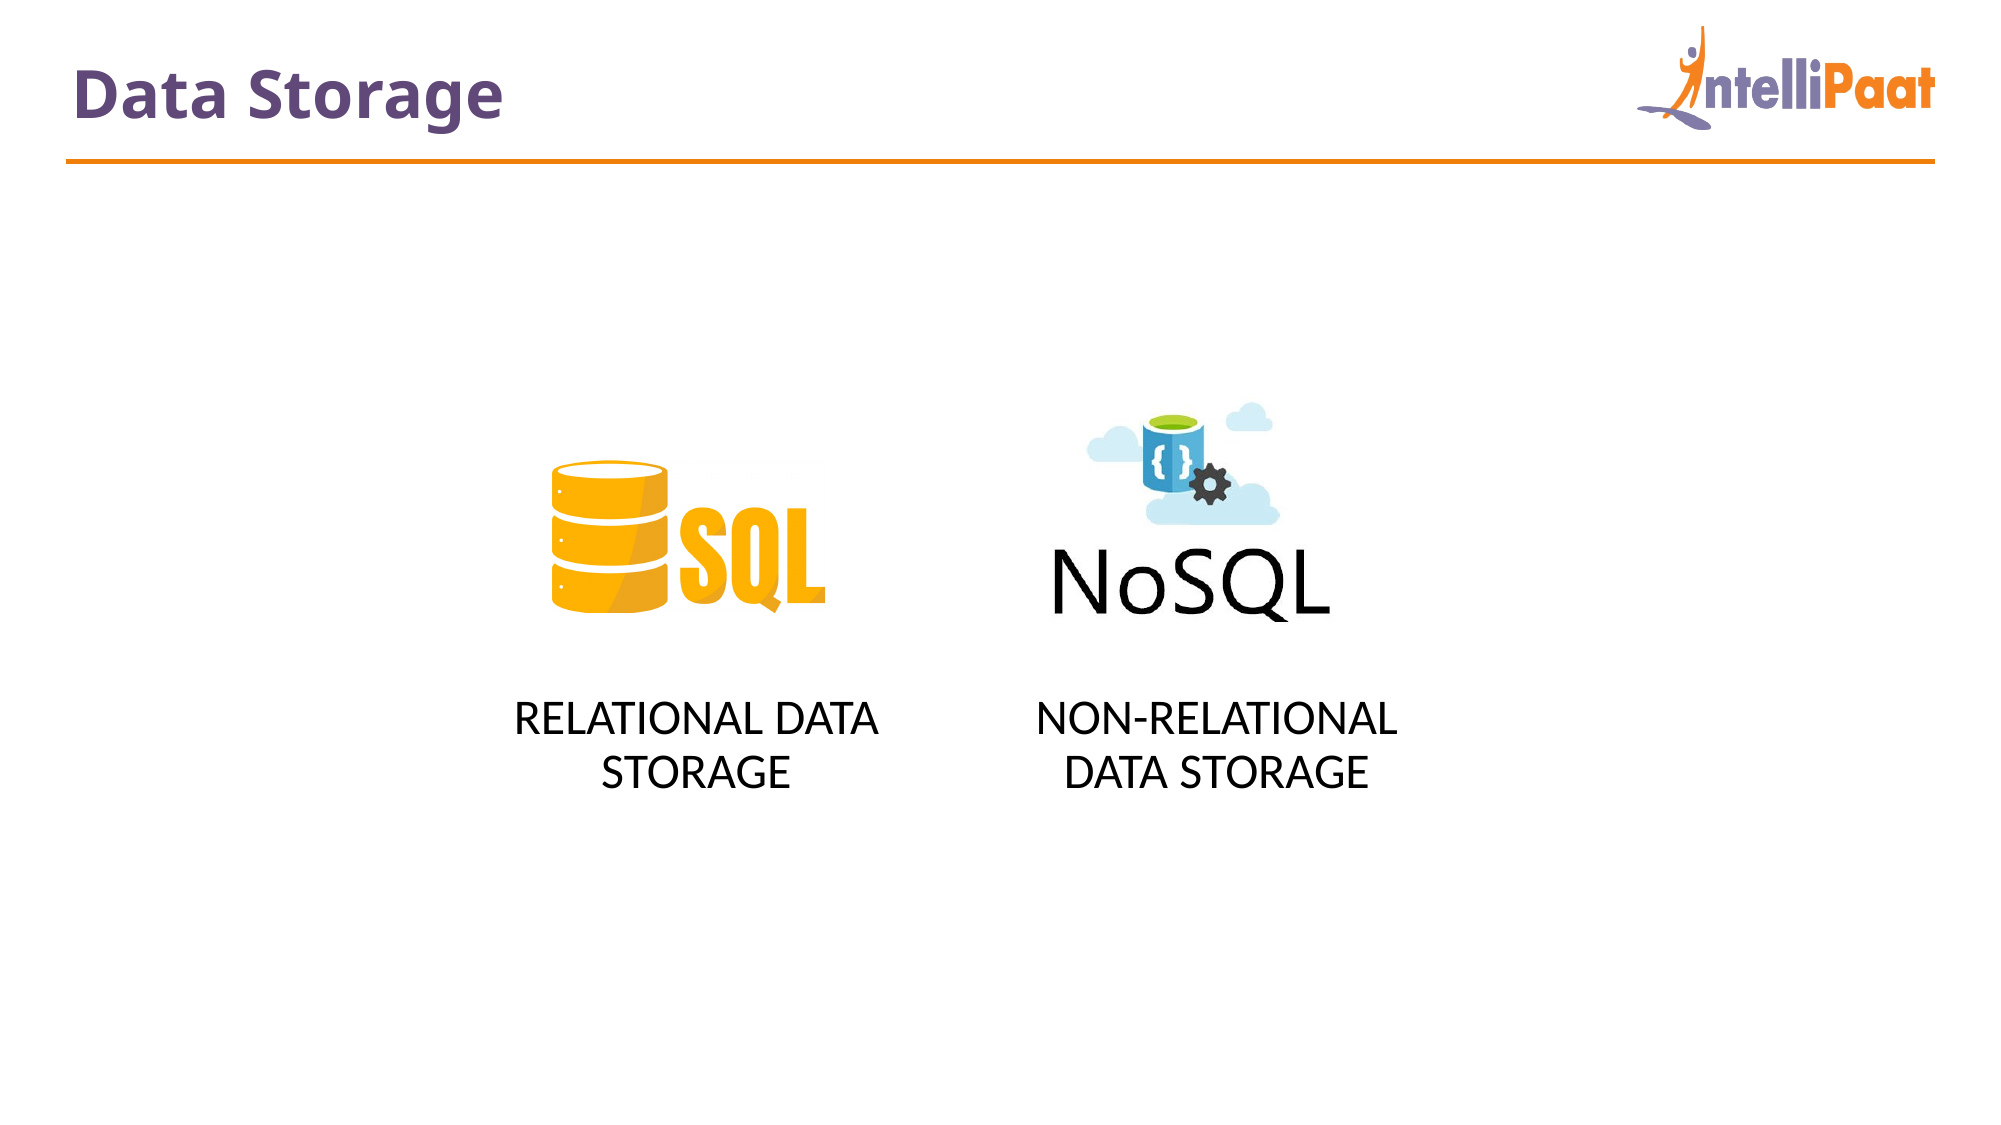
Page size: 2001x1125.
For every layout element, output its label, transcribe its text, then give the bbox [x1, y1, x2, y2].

text_box Relational Data storage [461, 691, 932, 810]
picture [1637, 26, 1935, 130]
text_box Non-relational Data Storage [981, 691, 1453, 810]
picture [963, 393, 1417, 635]
picture [552, 458, 826, 613]
text_box Data Storage [71, 33, 1156, 160]
